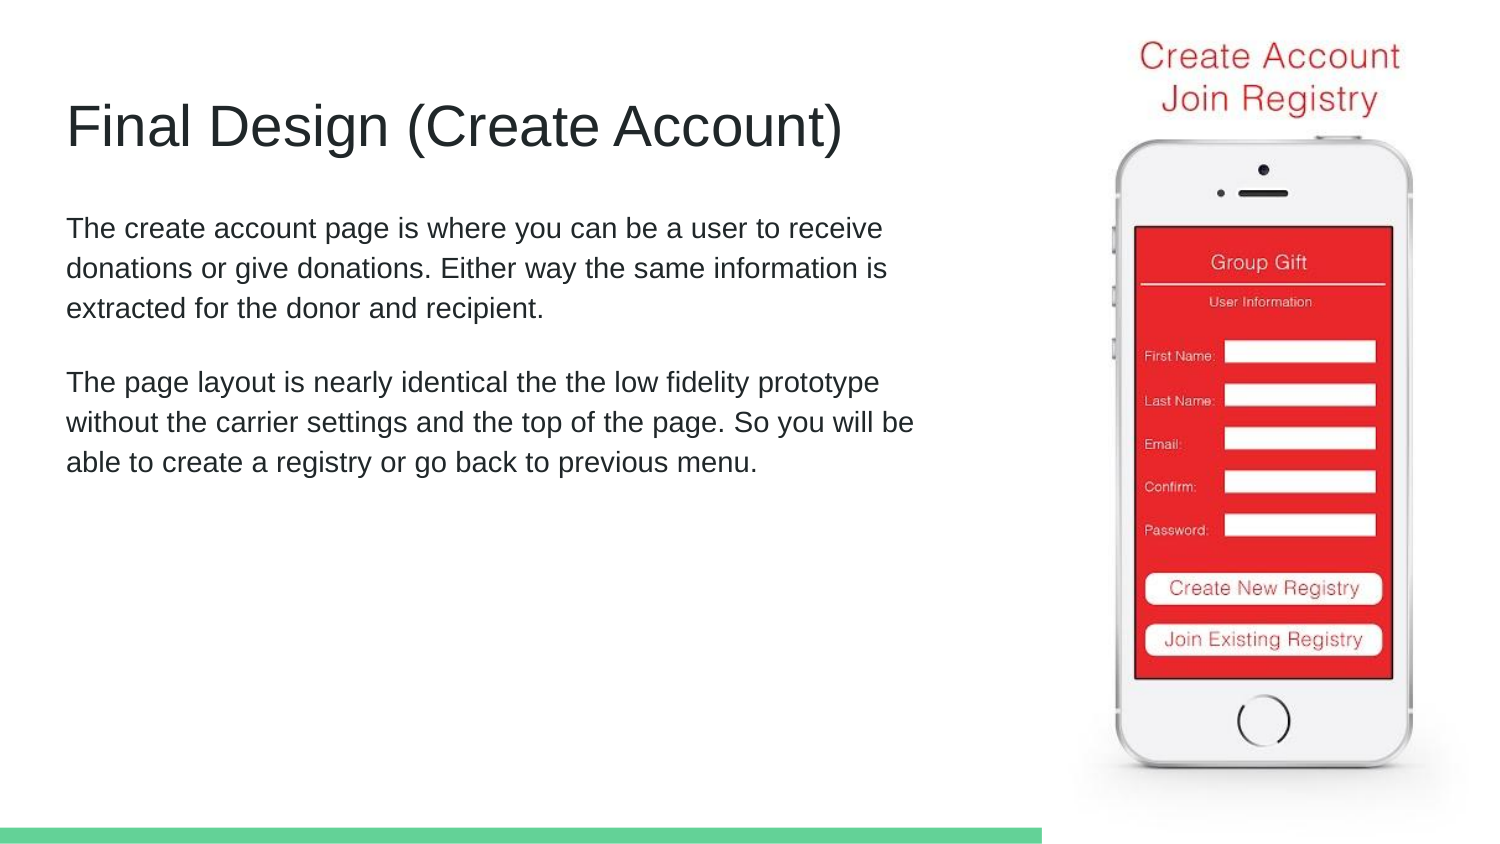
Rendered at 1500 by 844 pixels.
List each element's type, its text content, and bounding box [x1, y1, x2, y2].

title Final Design (Create Account) [51, 72, 1036, 167]
list The create account page is where you can be a user to receive donations or give donations. Either way the same information is extracted for the donor and recipient. The page layout is nearly identical the the low fidelity prototype without the carrier settings and the top of the page. So you will be able to create a registry or go back to previous menu. [51, 189, 992, 750]
picture [1041, 0, 1500, 844]
